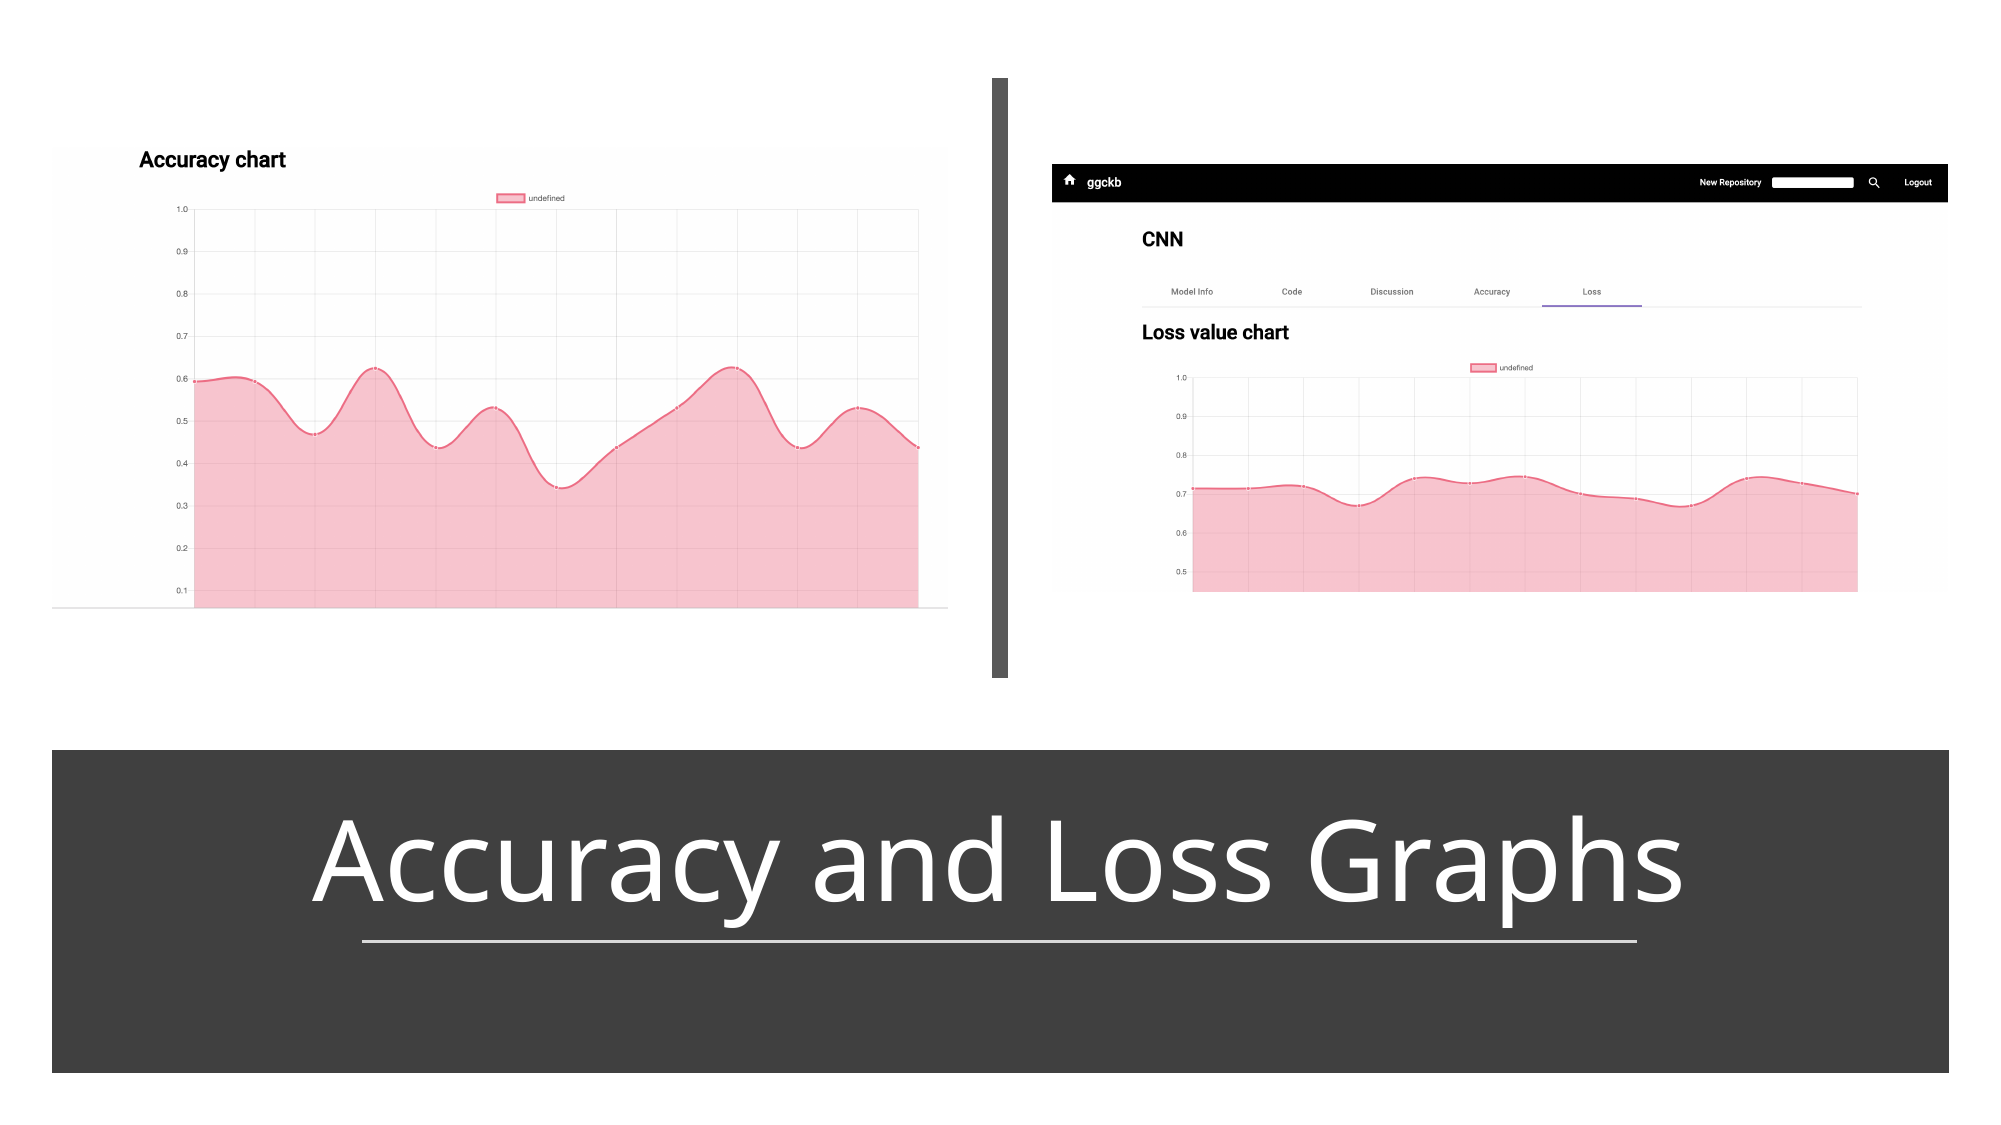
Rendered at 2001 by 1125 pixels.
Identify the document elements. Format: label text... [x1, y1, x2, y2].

picture [1052, 164, 1948, 593]
text_box [61, 759, 1939, 1064]
title Accuracy and Loss Graphs [86, 780, 1914, 933]
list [52, 147, 948, 609]
